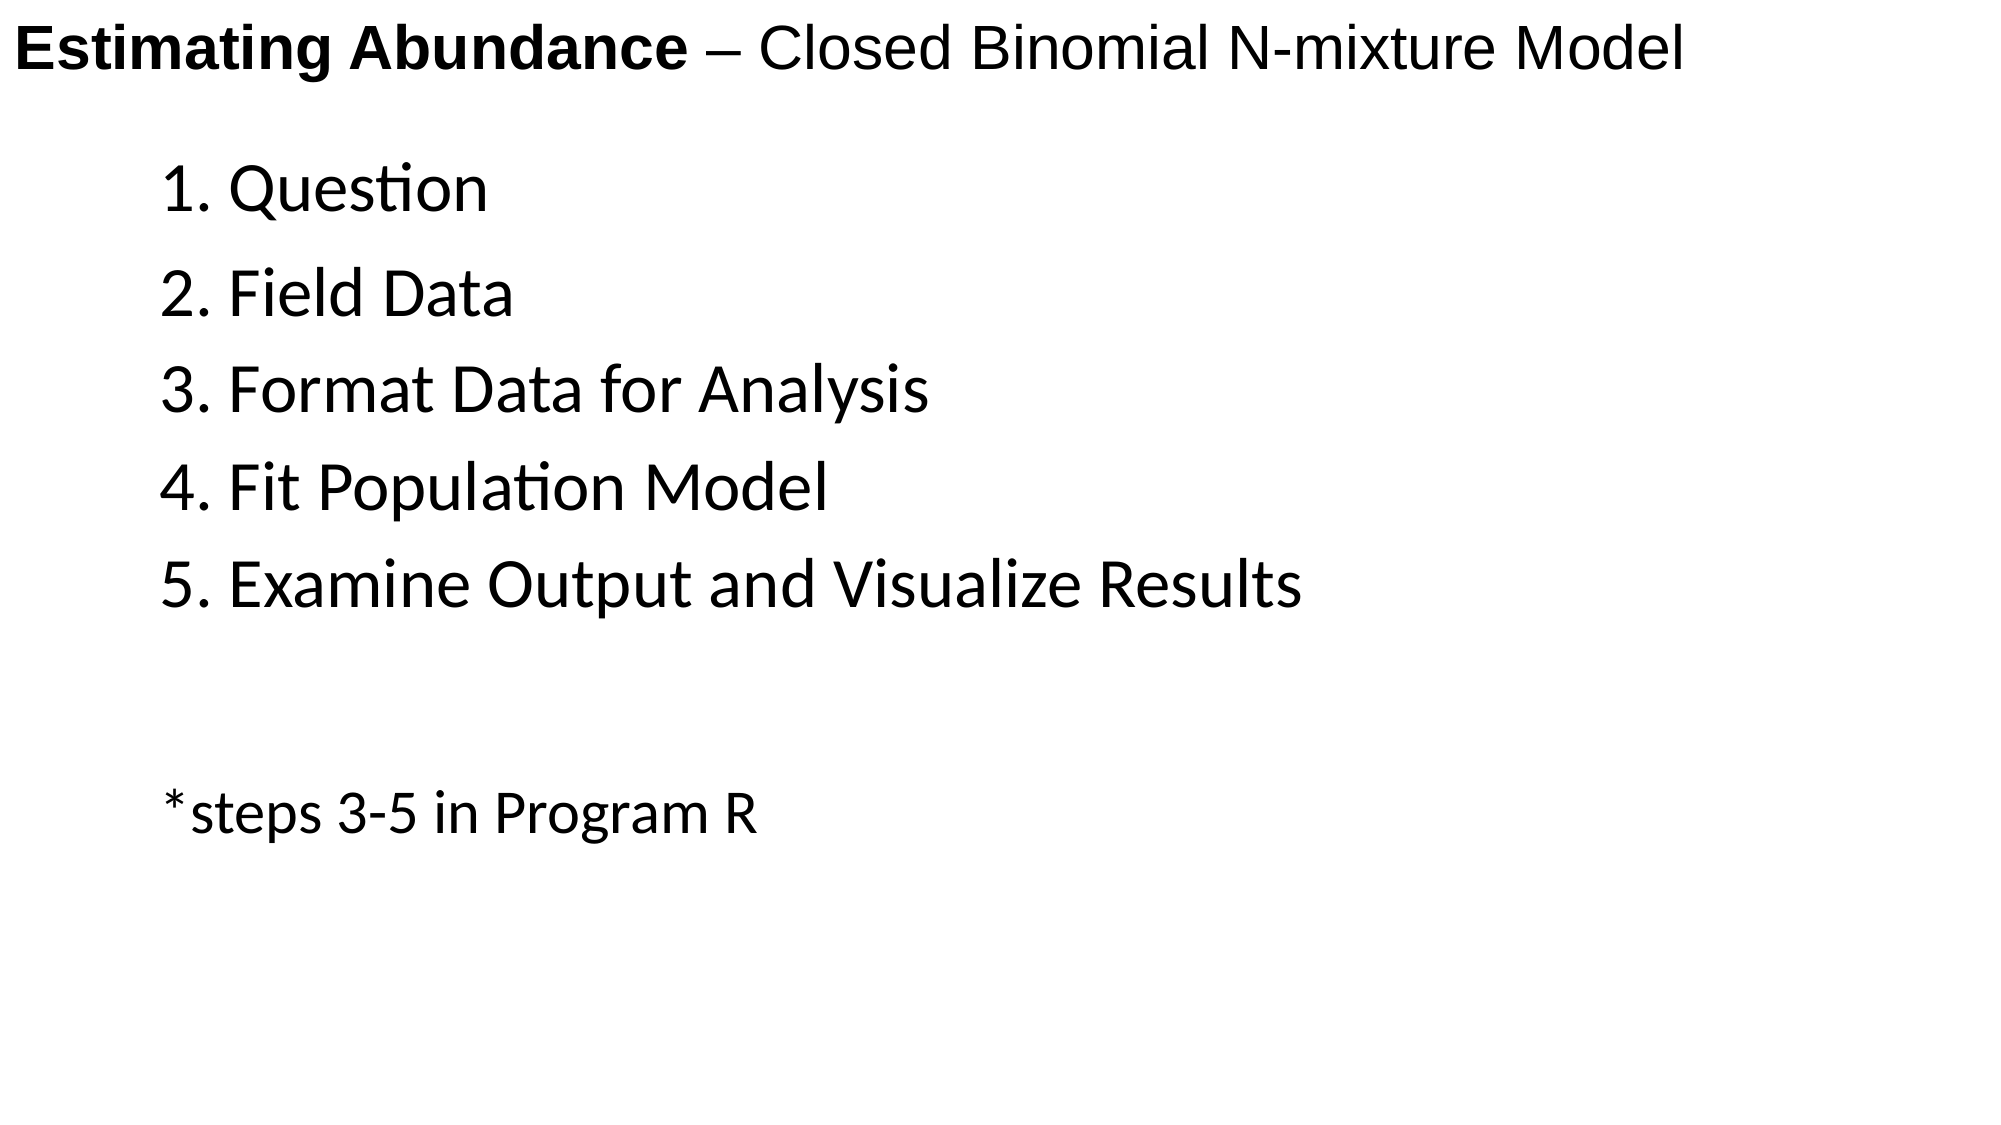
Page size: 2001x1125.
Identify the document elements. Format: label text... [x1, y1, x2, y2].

text_box 2. Field Data [144, 237, 533, 334]
text_box 3. Format Data for Analysis [144, 334, 964, 432]
text_box 4. Fit Population Model [144, 432, 964, 529]
text_box 5. Examine Output and Visualize Results [144, 529, 1320, 714]
text_box 1. Question [144, 132, 1212, 233]
text_box *steps 3-5 in Program R [144, 763, 897, 853]
text_box Estimating Abundance – Closed Binomial N-mixture Model [0, 0, 1721, 90]
